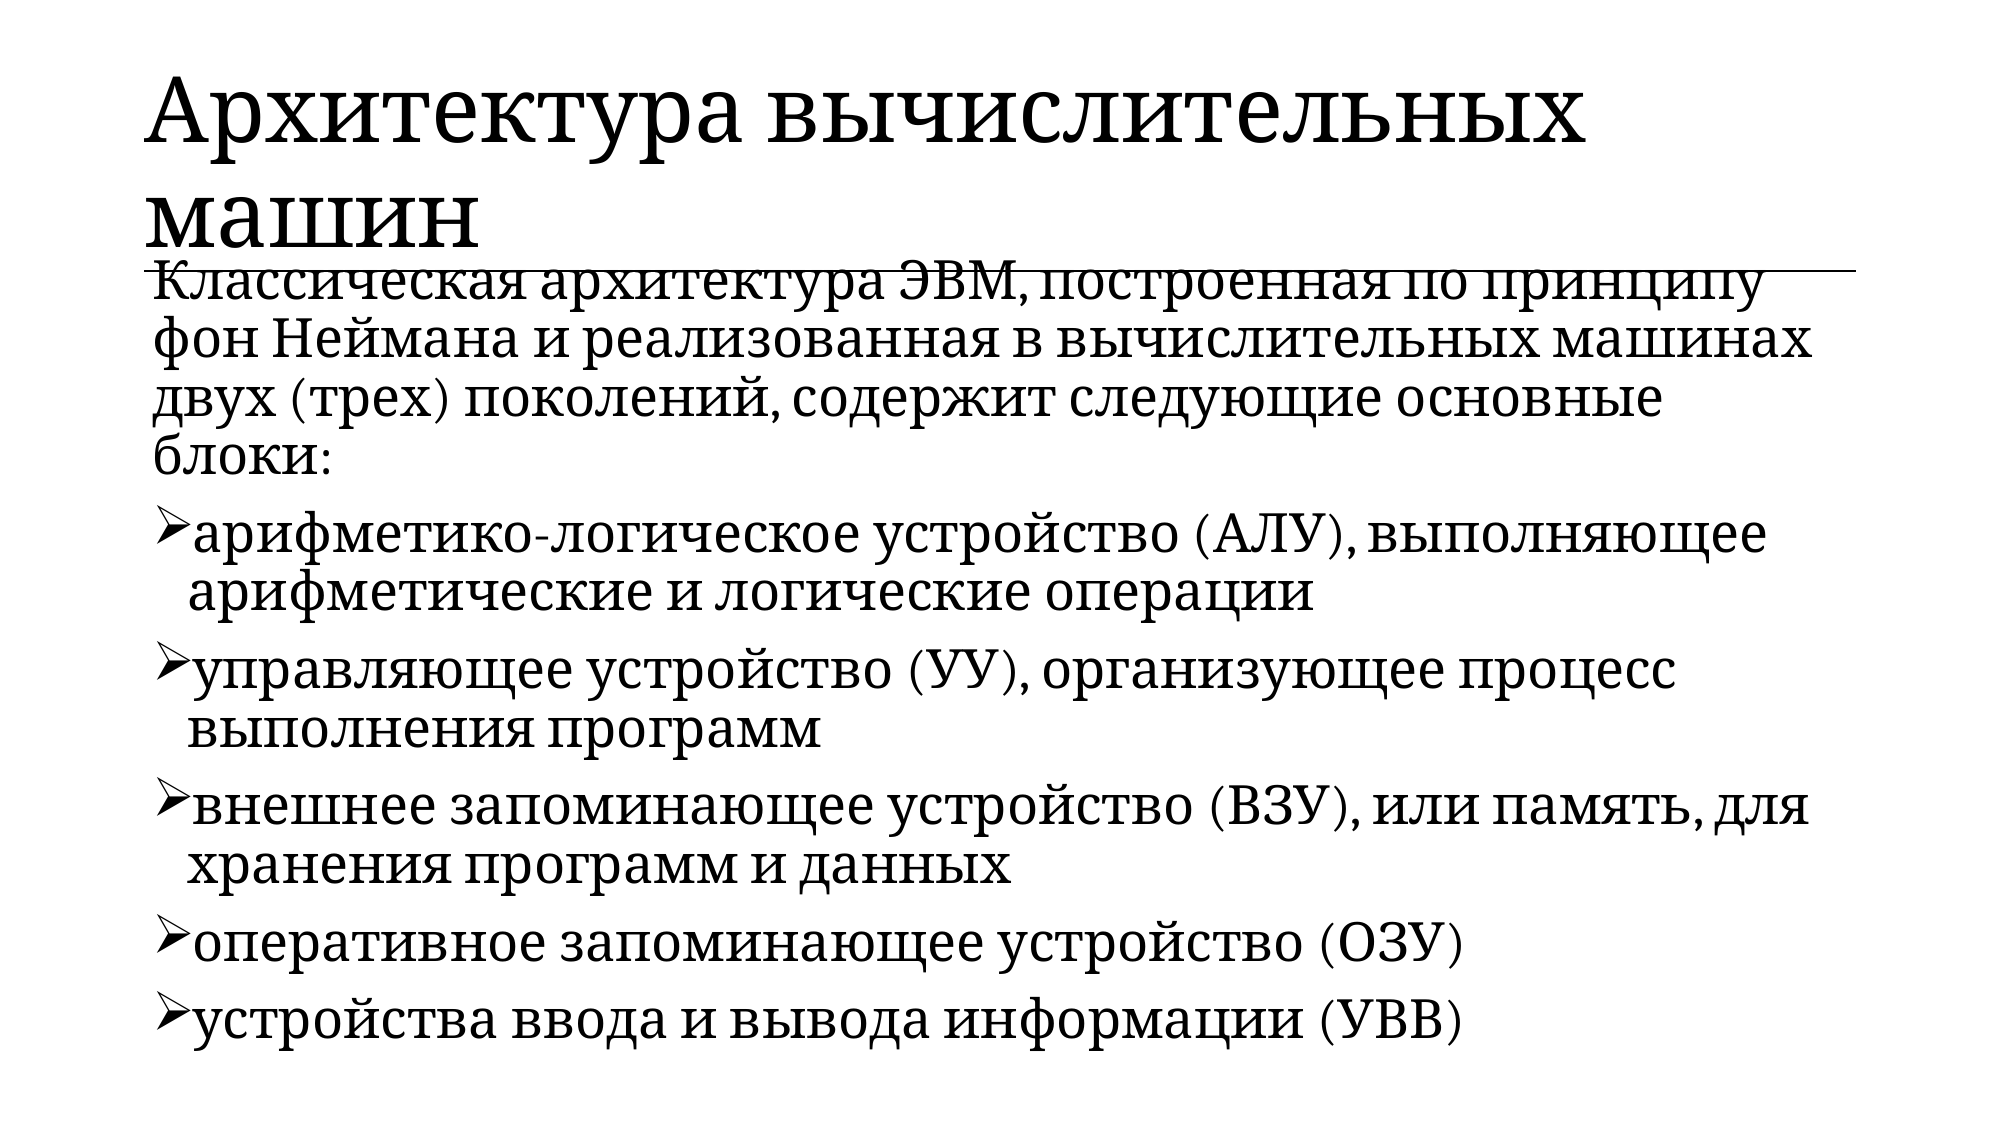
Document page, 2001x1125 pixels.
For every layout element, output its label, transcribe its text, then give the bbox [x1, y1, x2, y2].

table_header Архитектура вычислительных машин [144, 60, 1856, 270]
list Классическая архитектура ЭВМ, построенная по принципу фон Неймана и реализованная в вычислительных машинах двух (трех) поколений, содержит следующие основные блоки: арифметико-логическое устройство (АЛУ), выполняющее арифметические и логические операции управляющее устройство (УУ), организующее процесс выполнения программ внешнее запоминающее устройство (ВЗУ), или память, для хранения программ и данных оперативное запоминающее устройство (ОЗУ) устройства ввода и вывода информации (УВВ) [137, 245, 1856, 1066]
